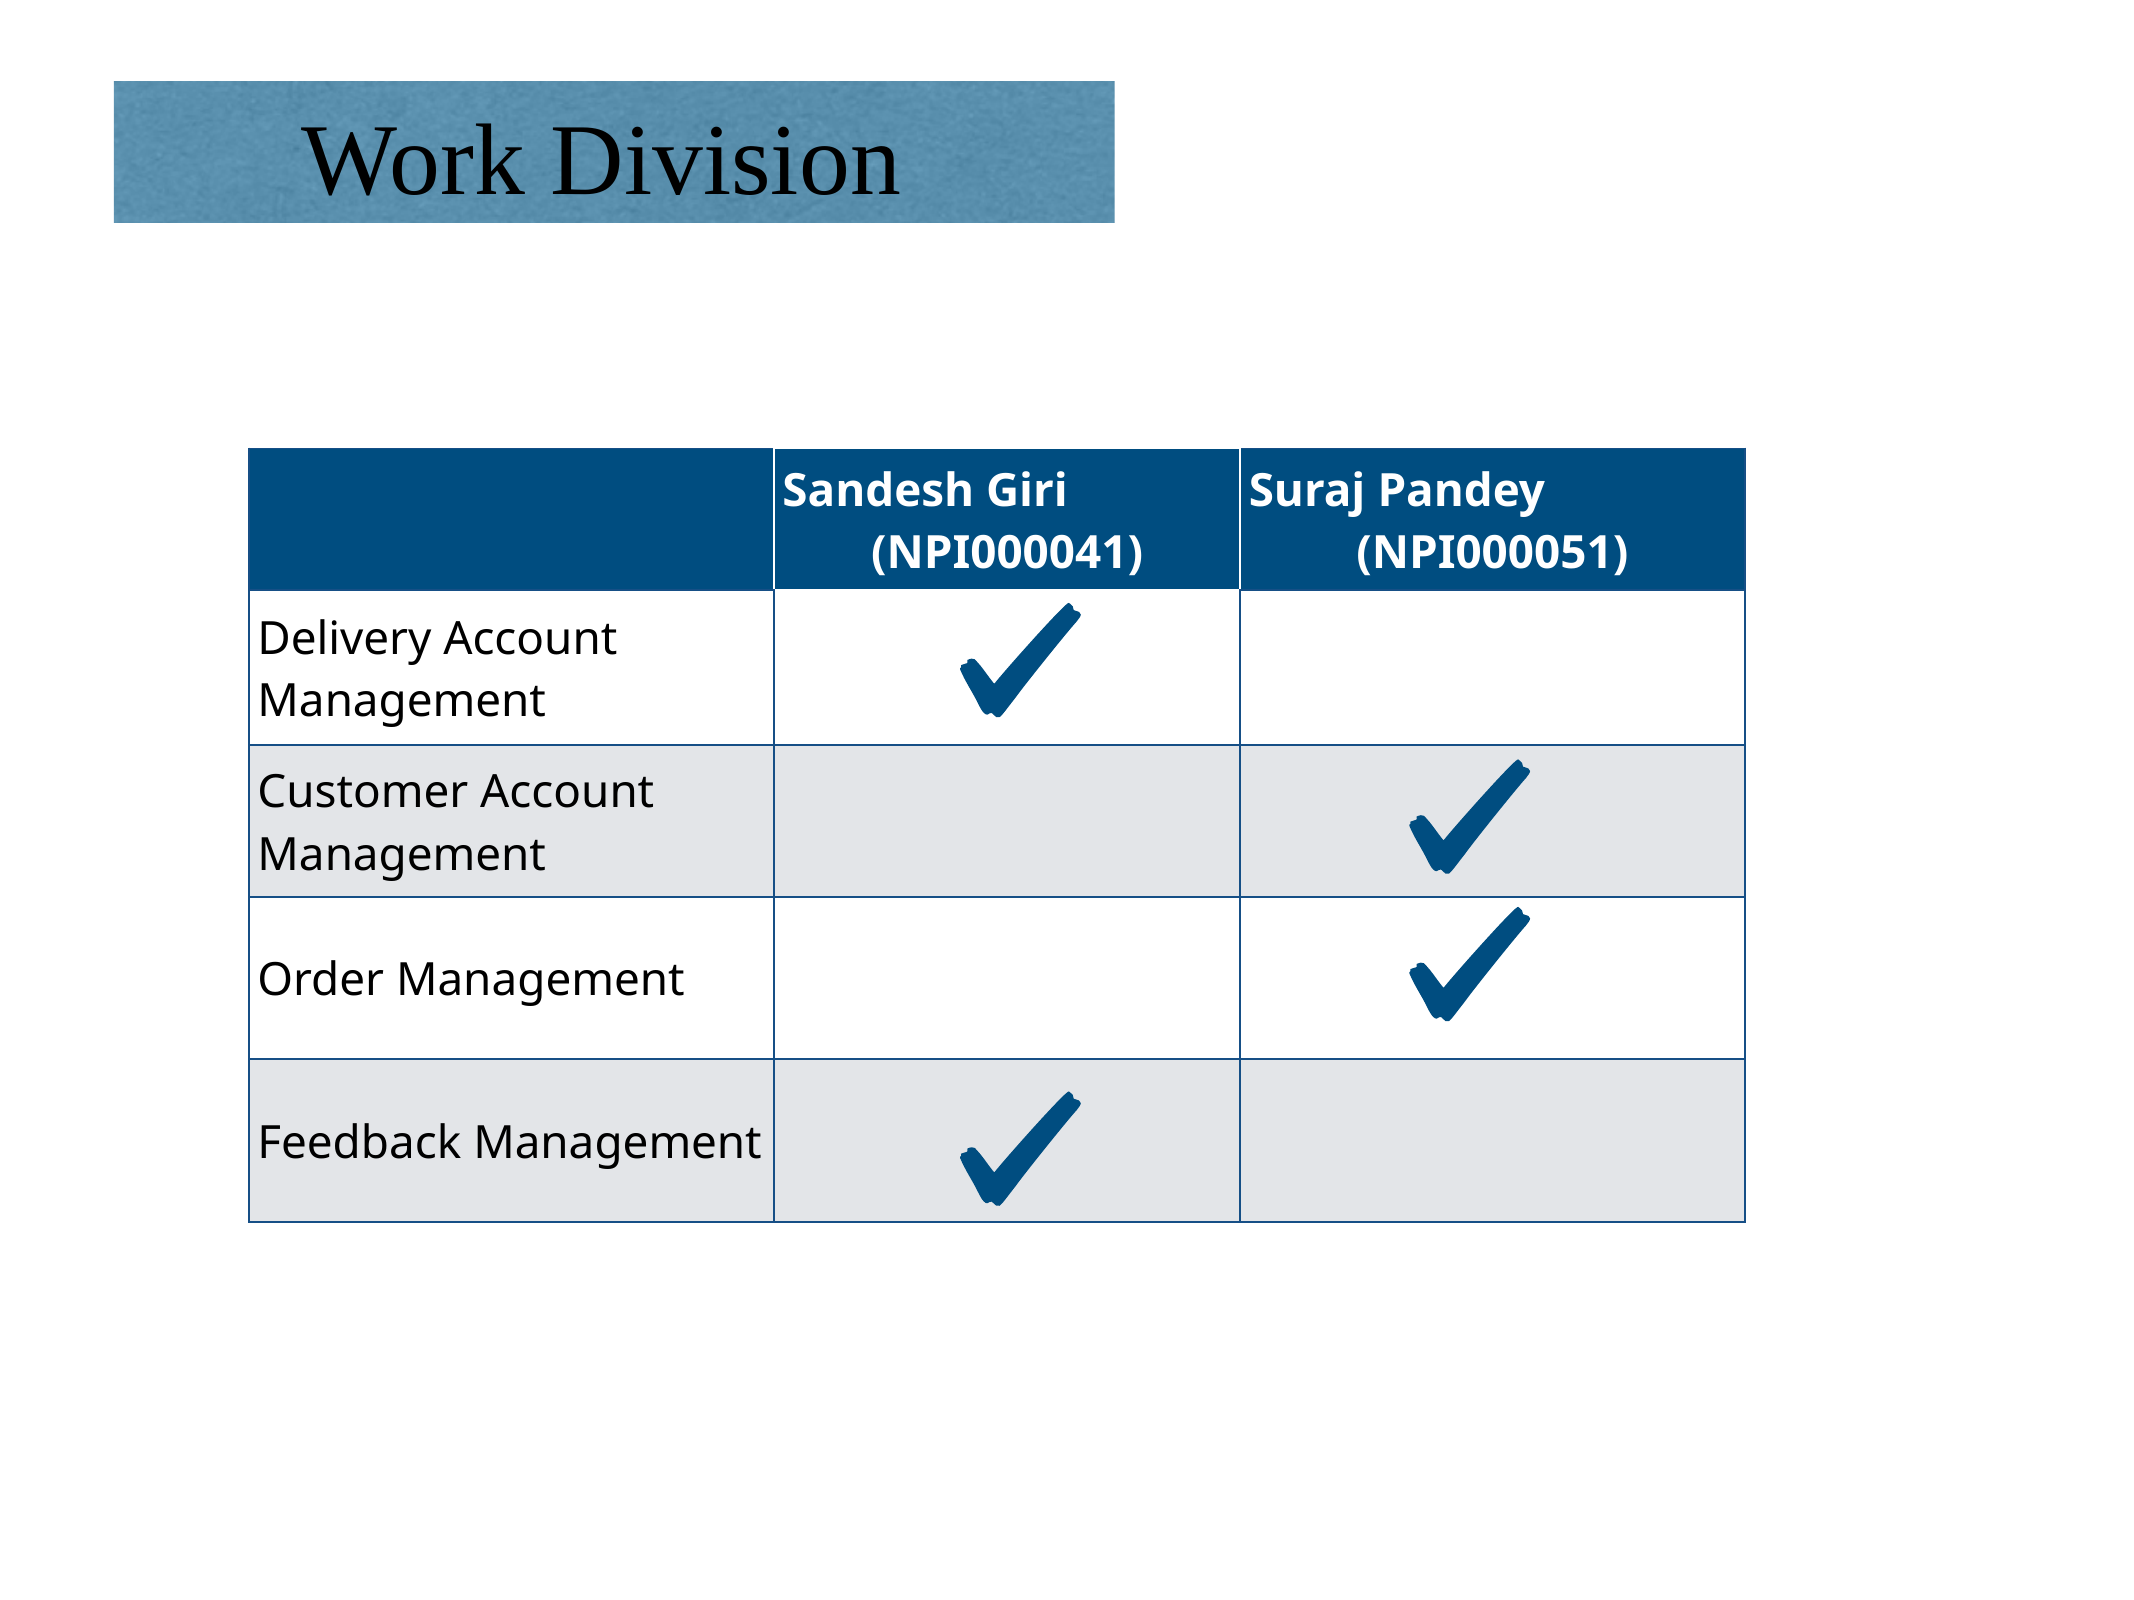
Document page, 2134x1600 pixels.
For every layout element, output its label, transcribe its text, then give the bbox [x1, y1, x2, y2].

table_cell [1241, 898, 1744, 1058]
table_header [250, 449, 773, 589]
table_cell Feedback Management [250, 1060, 773, 1221]
text_box [960, 1091, 1081, 1206]
table_cell Delivery Account Management [250, 591, 773, 744]
table_cell [775, 746, 1239, 896]
text_box [1409, 906, 1531, 1022]
table_cell [775, 898, 1239, 1058]
table_header Suraj Pandey (NPI000051) [1241, 449, 1744, 589]
table_header Sandesh Giri (NPI000041) [775, 449, 1239, 589]
table_cell Customer Account Management [250, 746, 773, 896]
text_box [960, 602, 1081, 718]
title Work Division [113, 80, 1116, 224]
text_box [1409, 759, 1531, 874]
table_cell [775, 591, 1239, 744]
table_cell [775, 1060, 1239, 1221]
table_cell [1241, 591, 1744, 744]
table_cell Order Management [250, 898, 773, 1058]
table_cell [1241, 746, 1744, 896]
table_cell [1241, 1060, 1744, 1221]
